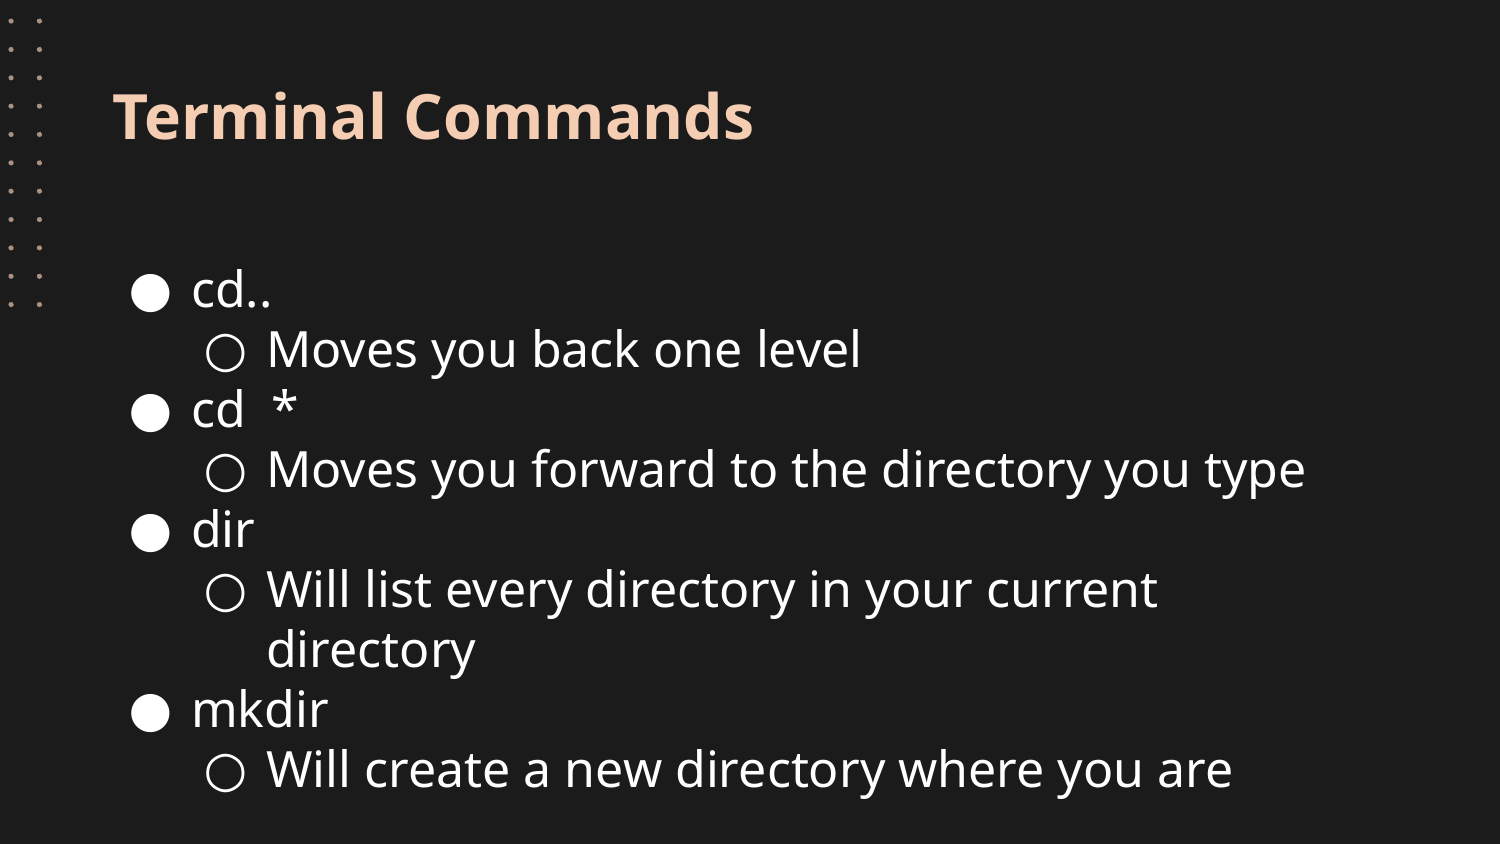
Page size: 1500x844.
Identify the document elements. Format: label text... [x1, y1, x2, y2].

list cd.. Moves you back one level cd * Moves you forward to the directory you type dir Will list every directory in your current directory mkdir Will create a new directory where you are [101, 242, 1371, 750]
title Terminal Commands [97, 61, 885, 156]
